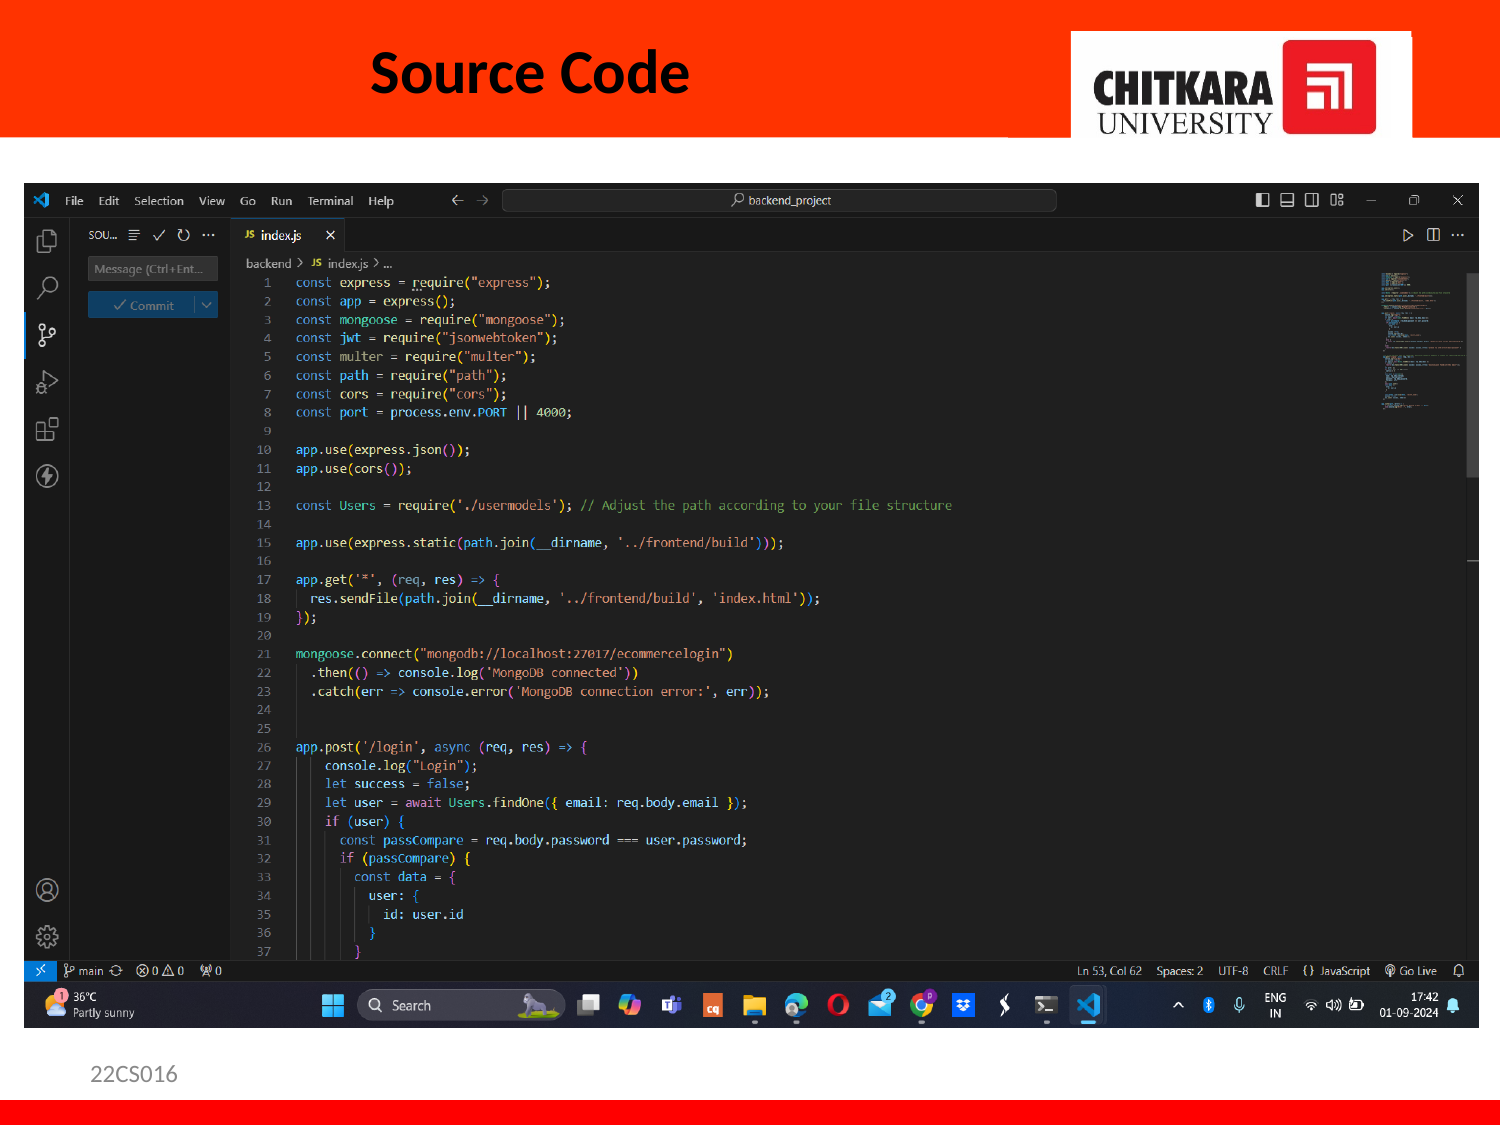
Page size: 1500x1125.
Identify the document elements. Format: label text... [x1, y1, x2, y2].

picture [24, 183, 1479, 1028]
slide_number 22CS016 [75, 1042, 425, 1103]
title Source Code [0, 0, 1063, 138]
slide_number [1074, 1042, 1425, 1103]
picture [1074, 37, 1391, 138]
